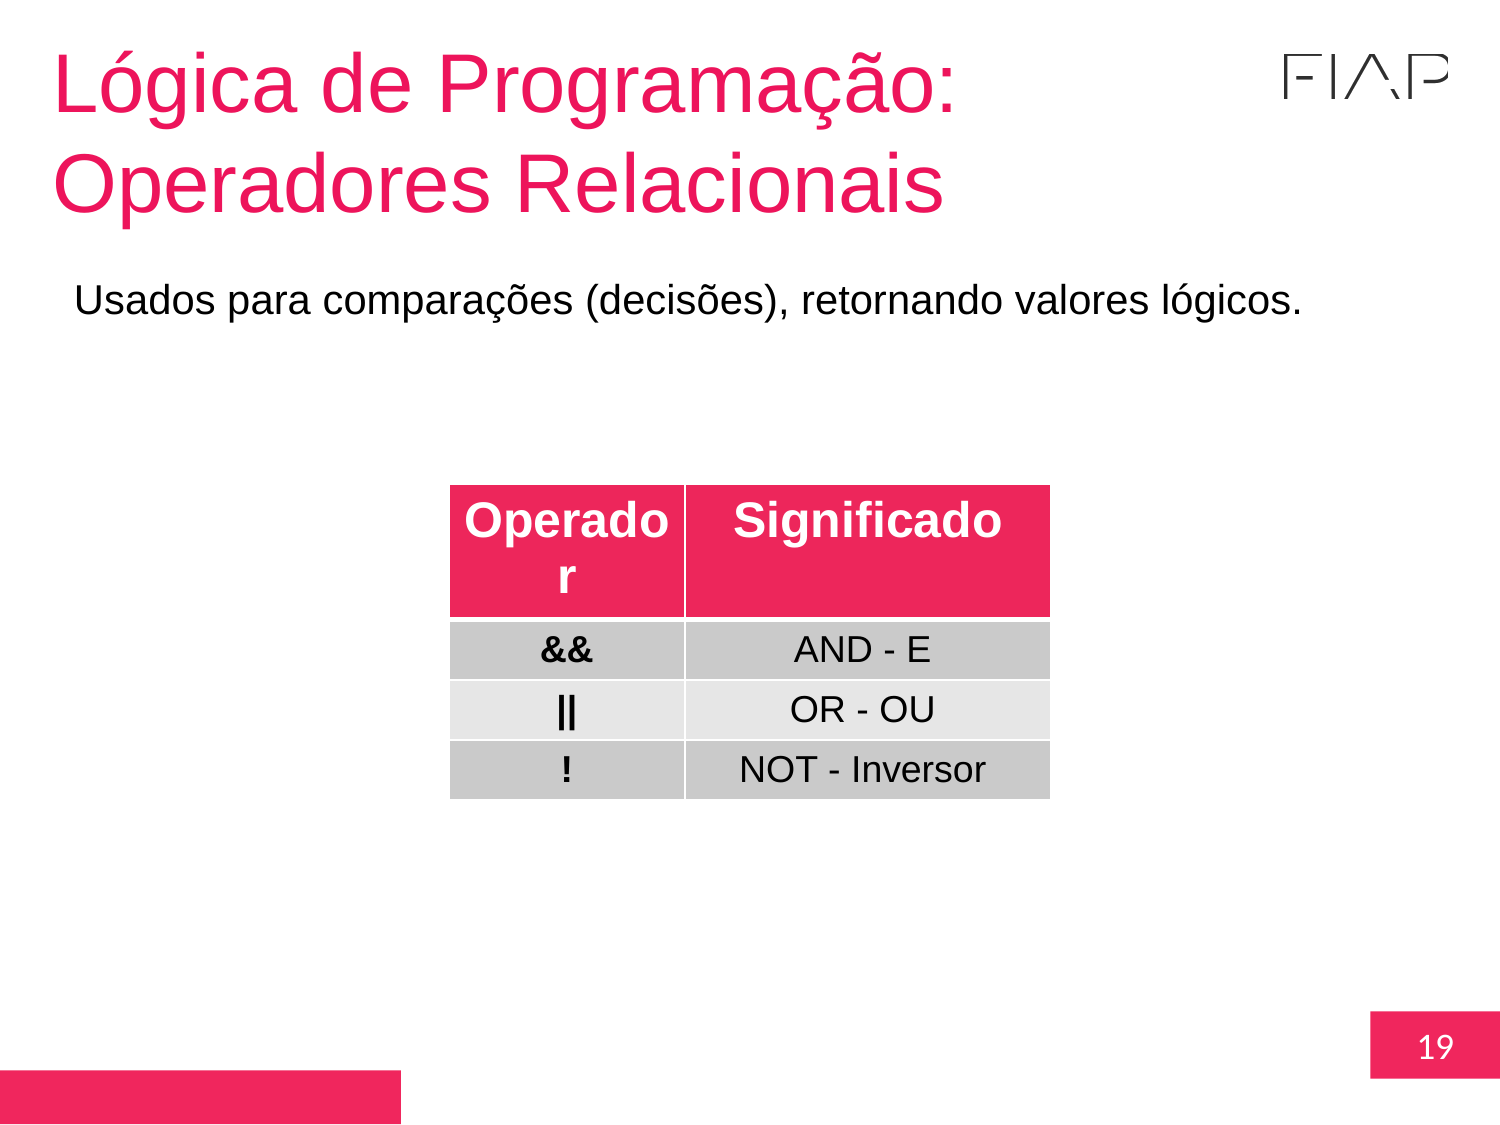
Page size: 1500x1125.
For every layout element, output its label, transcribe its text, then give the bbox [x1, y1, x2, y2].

table_cell AND - E [686, 622, 1050, 679]
table_cell ! [450, 741, 684, 799]
table_cell && [450, 622, 684, 679]
table_cell || [450, 681, 684, 739]
table_header Significado [686, 485, 1050, 617]
picture [1284, 54, 1448, 99]
table_cell OR - OU [686, 681, 1050, 739]
table_header Operador [450, 485, 684, 617]
table_cell NOT - Inversor [686, 741, 1050, 799]
text_box Lógica de Programação: Operadores Relacionais [37, 21, 1075, 237]
text_box Usados para comparações (decisões), retornando valores lógicos. [59, 265, 1424, 331]
